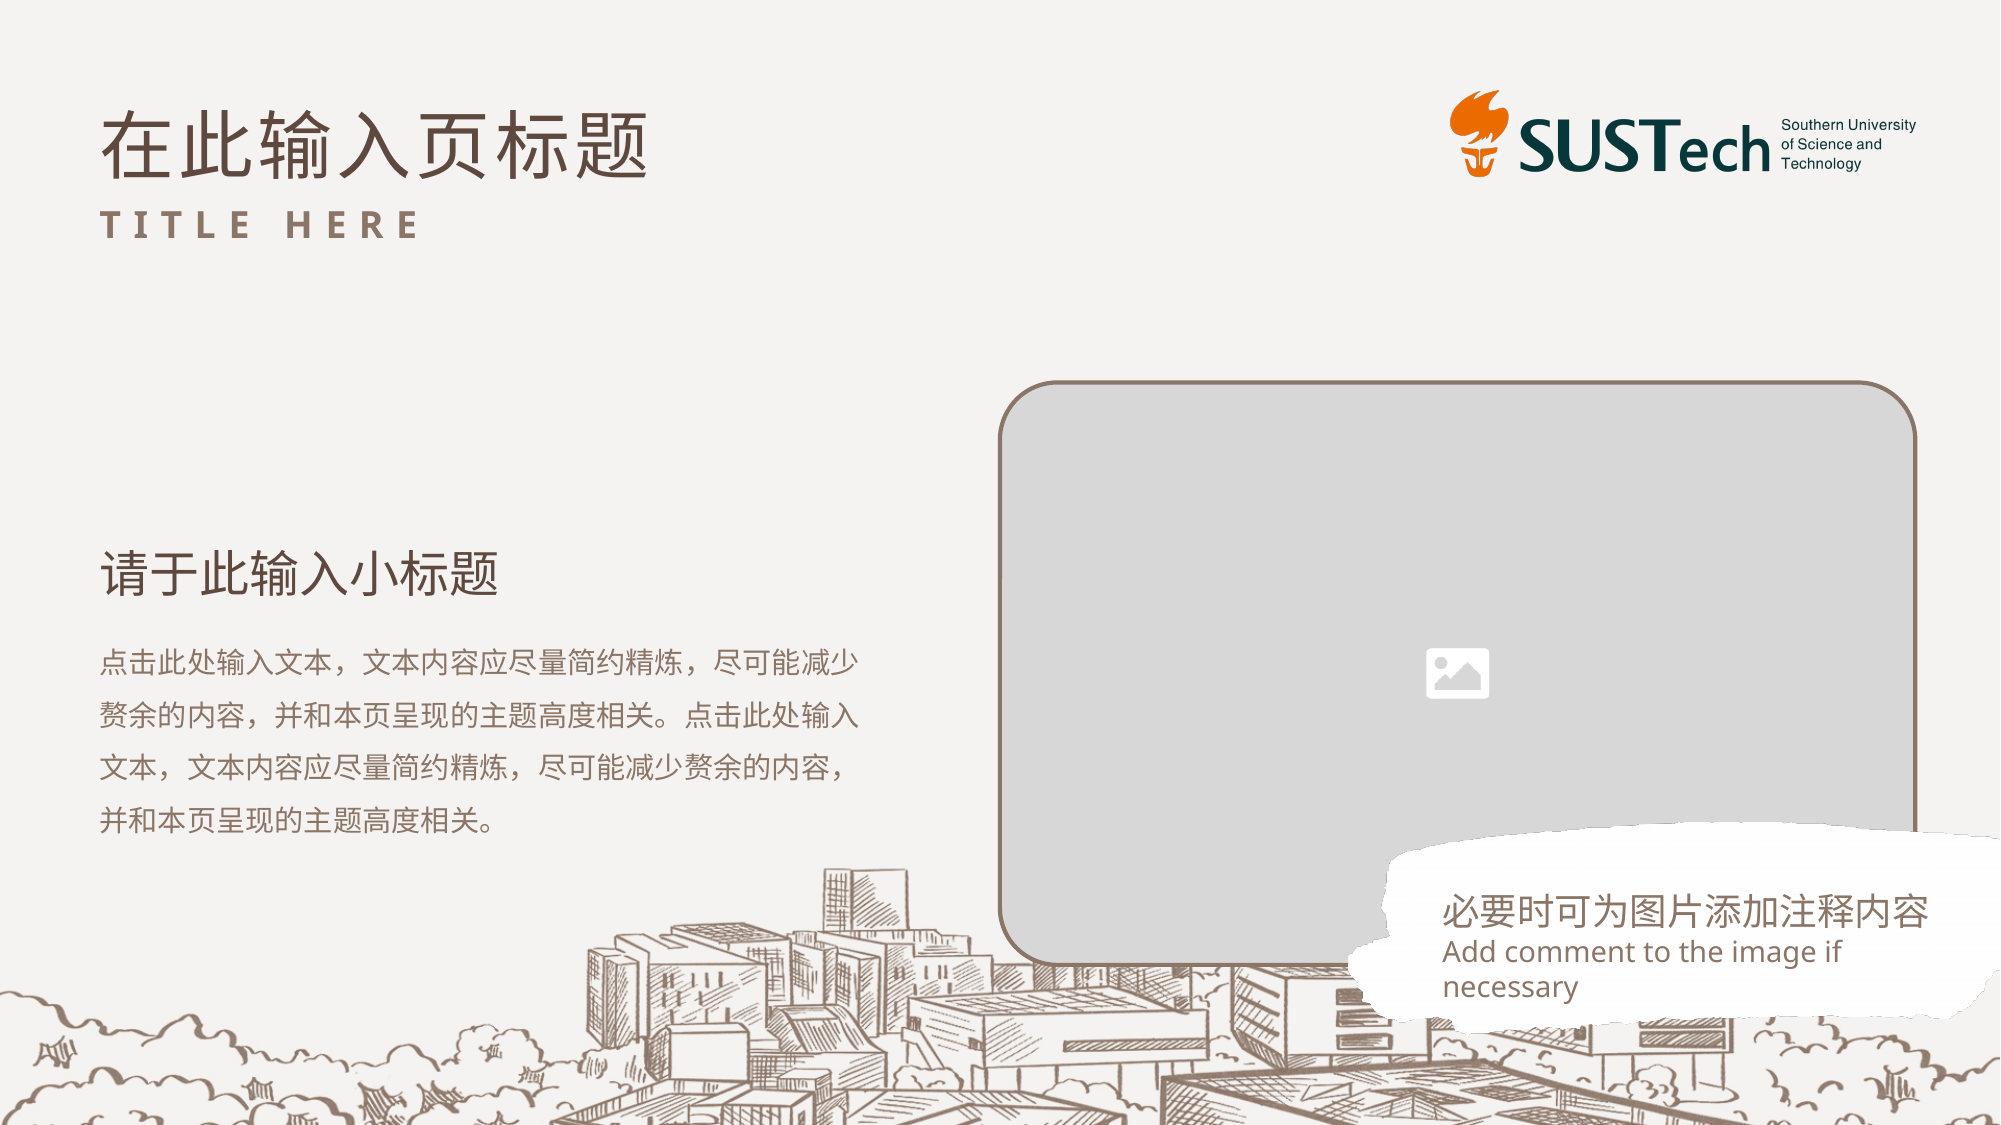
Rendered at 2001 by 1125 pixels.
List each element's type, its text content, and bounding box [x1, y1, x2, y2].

text_box [998, 381, 1917, 966]
picture [0, 0, 2001, 1125]
text_box 在此输入页标题 [84, 90, 721, 196]
text_box TITLE HERE [84, 193, 761, 254]
text_box 请于此输入小标题 点击此处输入文本，文本内容应尽量简约精炼，尽可能减少赘余的内容，并和本页呈现的主题高度相关。点击此处输入文本，文本内容应尽量简约精炼，尽可能减少赘余的内容，并和本页呈现的主题高度相关。 [84, 504, 890, 845]
